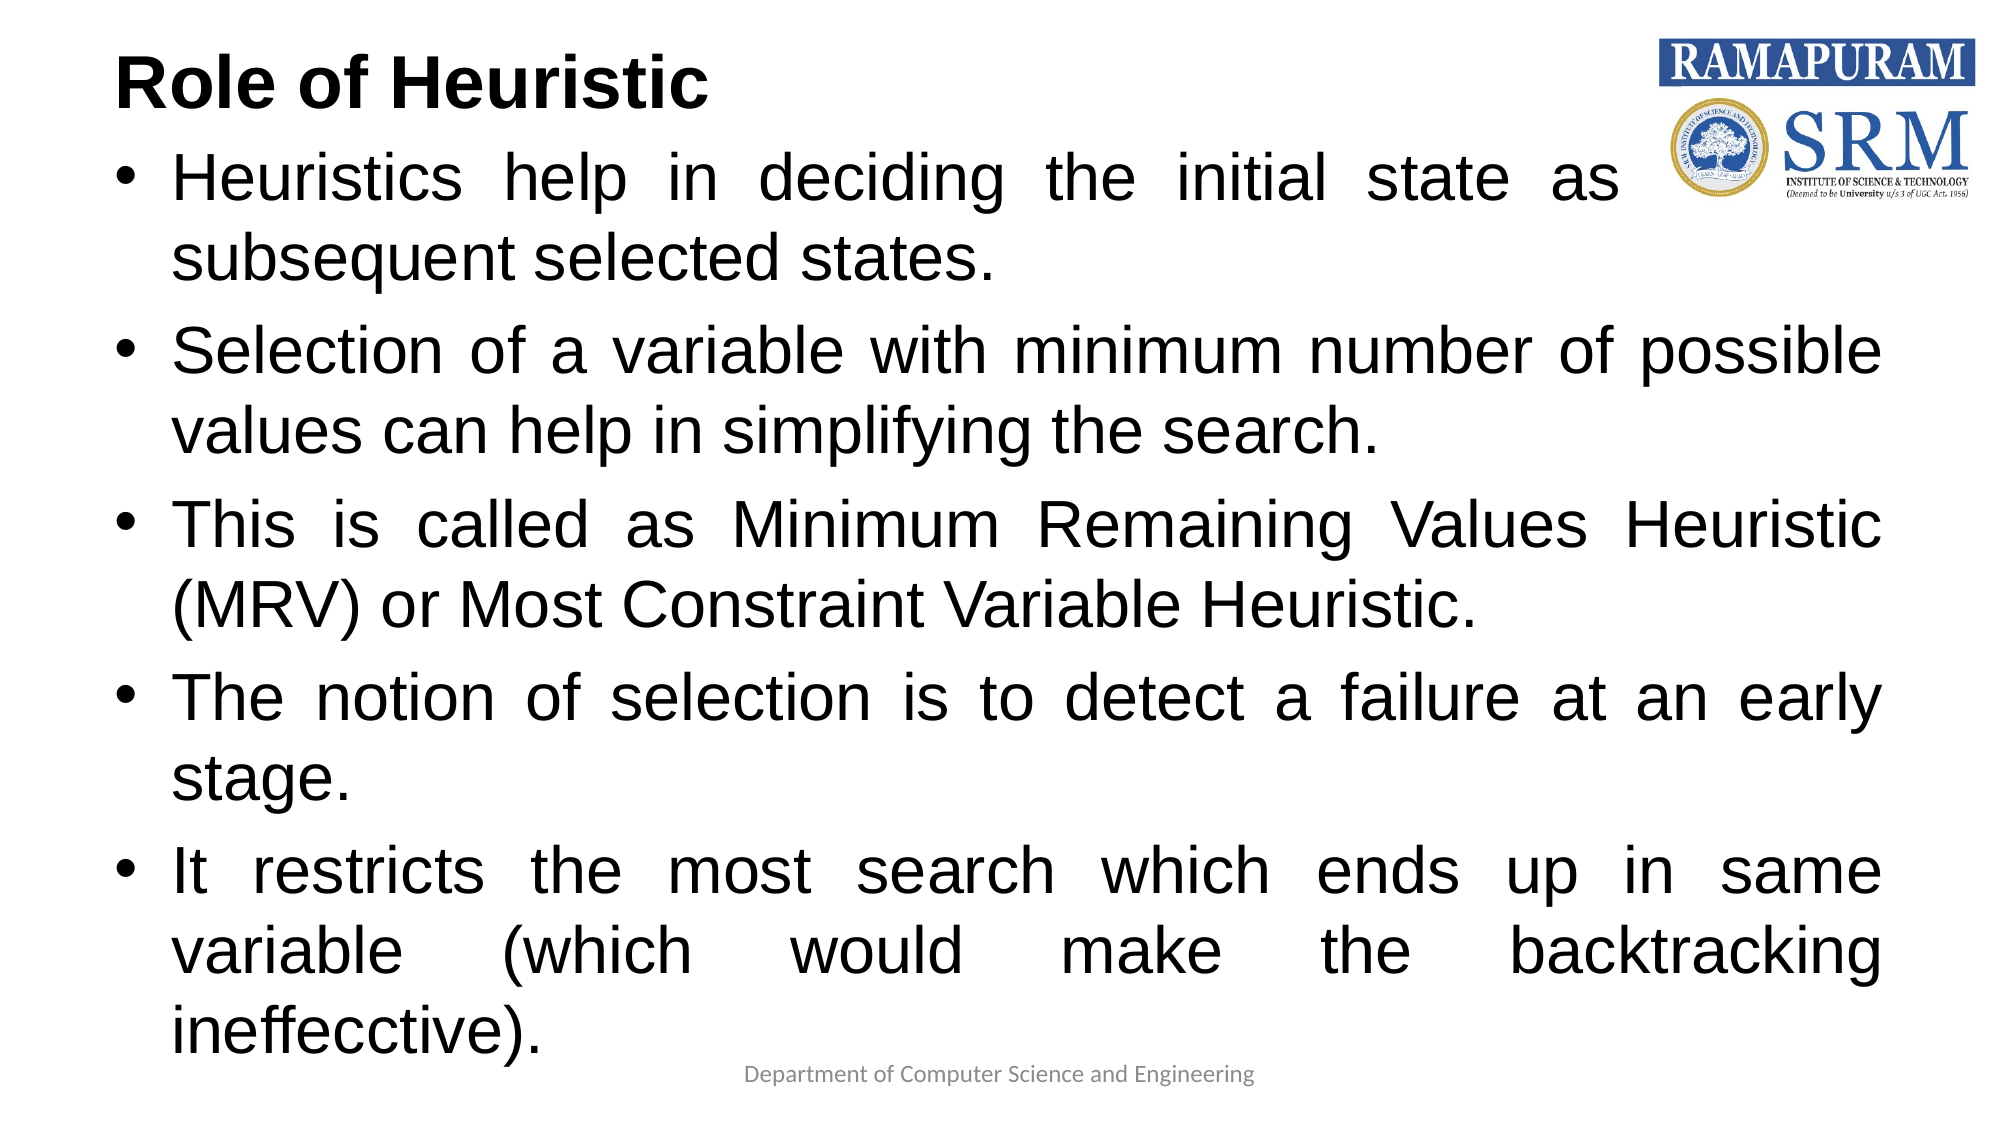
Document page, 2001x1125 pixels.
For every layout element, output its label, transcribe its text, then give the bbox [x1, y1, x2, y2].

footer Department of Computer Science and Engineering [662, 1042, 1338, 1103]
picture [1656, 31, 1978, 222]
title Role of Heuristic [99, 31, 1656, 126]
list Heuristics help in deciding the initial state as well as subsequent selected states. Selection of a variable with minimum number of possible values can help in simplifying the search. This is called as Minimum Remaining Values Heuristic (MRV) or Most Constraint Variable Heuristic. The notion of selection is to detect a failure at an early stage. It restricts the most search which ends up in same variable (which would make the backtracking ineffecctive). [99, 126, 1900, 999]
